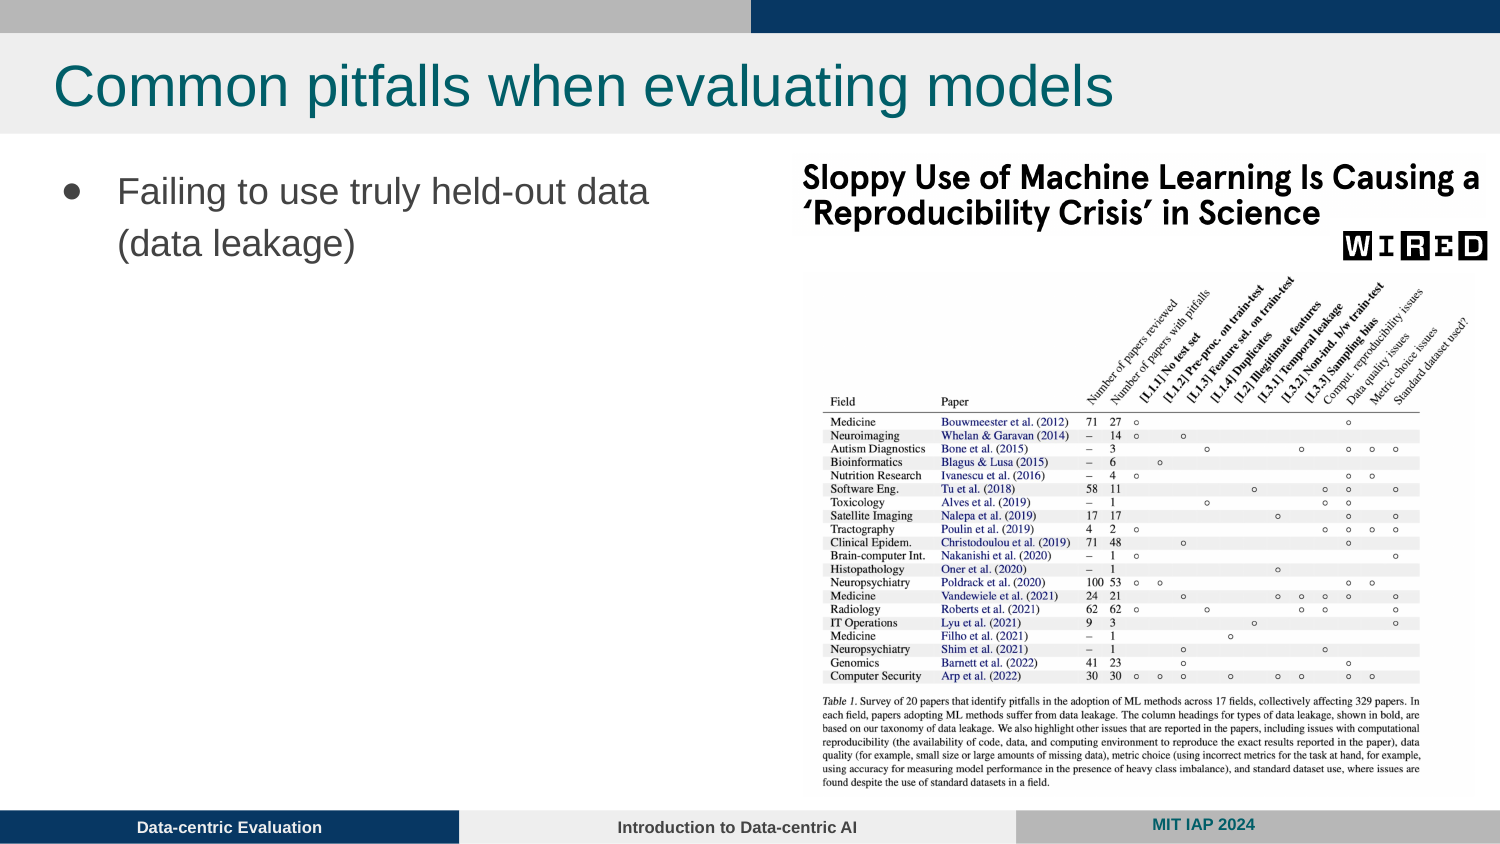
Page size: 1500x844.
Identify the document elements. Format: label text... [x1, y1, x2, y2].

title Common pitfalls when evaluating models [38, 33, 1437, 134]
picture [792, 153, 1500, 797]
list Failing to use truly held-out data (data leakage) [26, 145, 779, 808]
